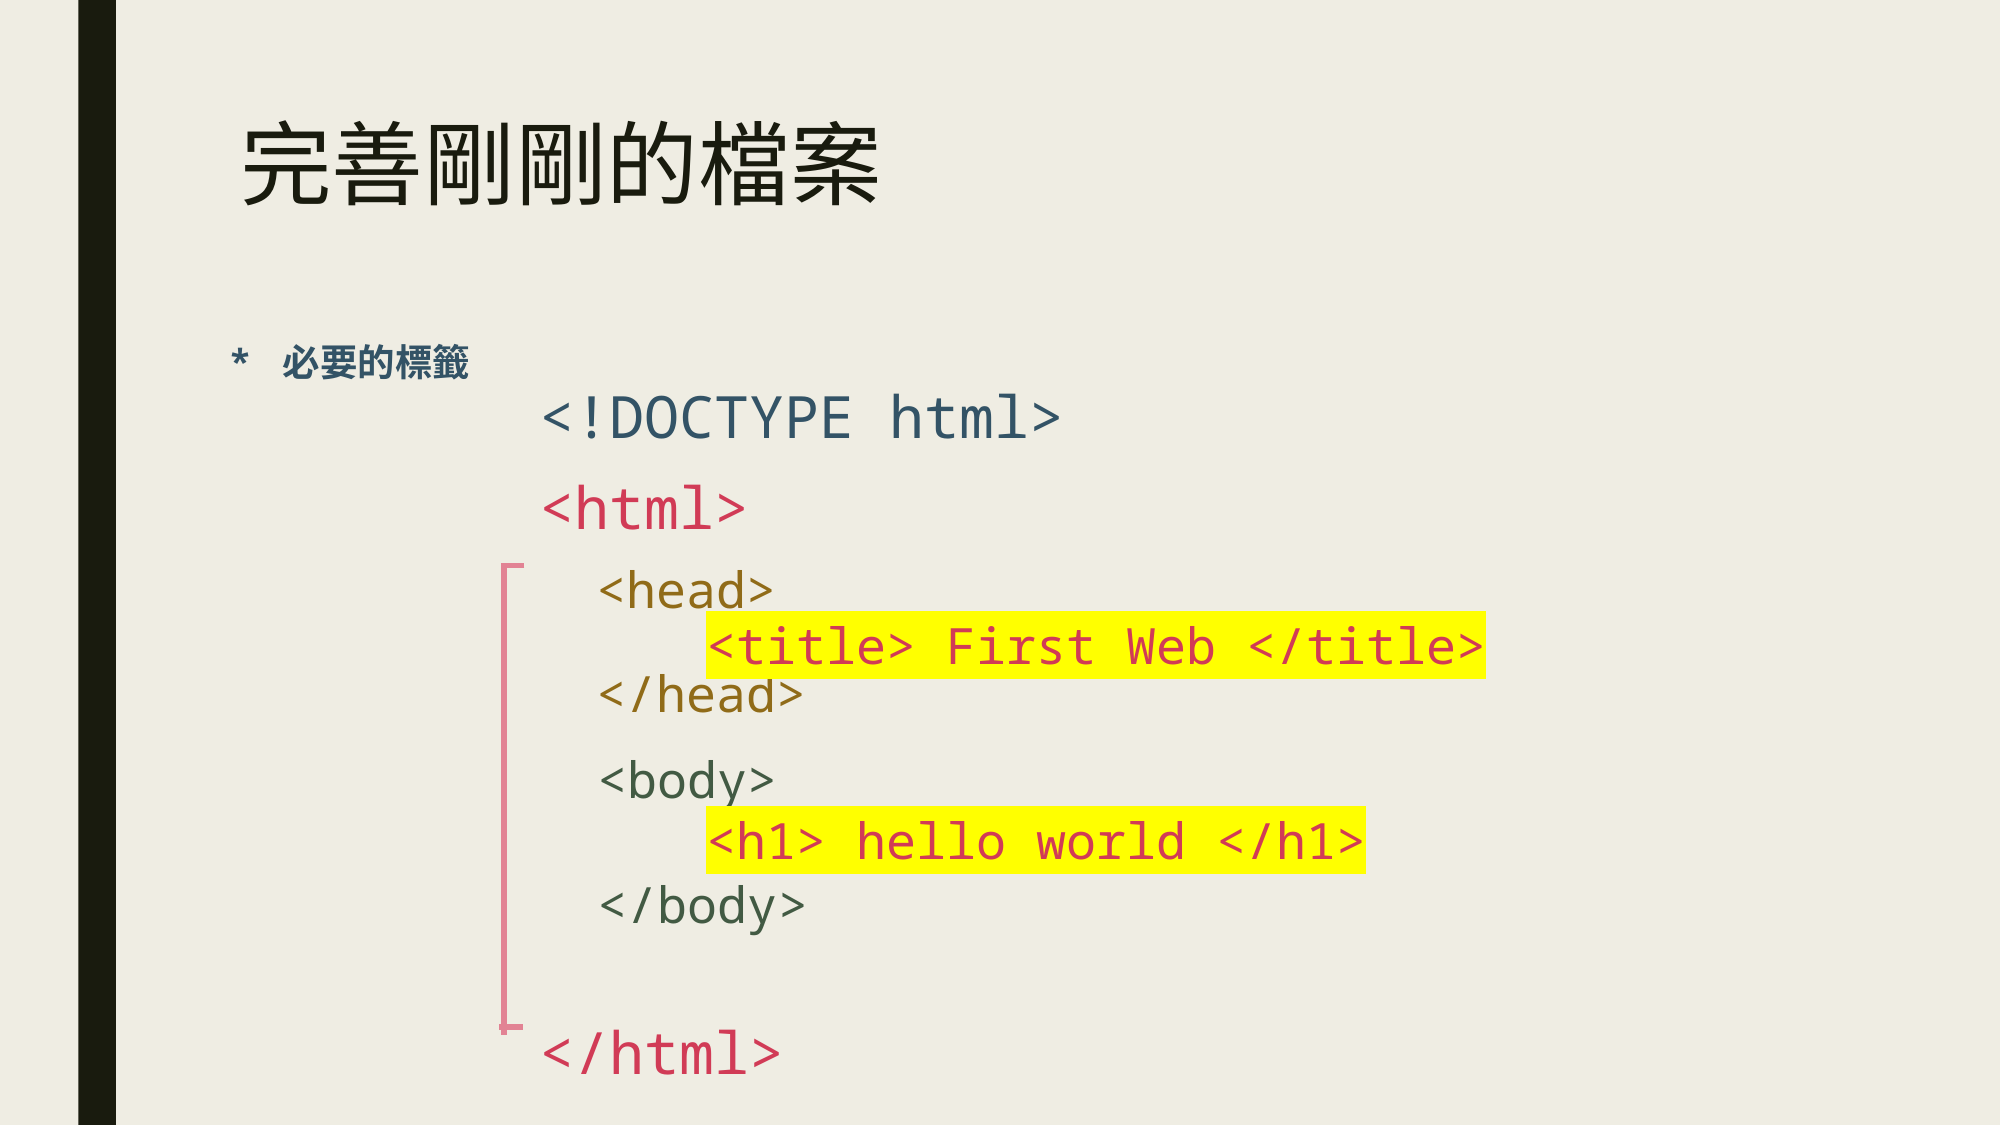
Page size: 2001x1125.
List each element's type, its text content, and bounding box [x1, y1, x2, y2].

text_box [499, 565, 525, 1035]
list <!DOCTYPE html> <html> </html> [524, 378, 1182, 747]
text_box * 必要的標籤 [214, 331, 488, 391]
text_box <h1> hello world </h1> [691, 799, 1404, 877]
text_box <head> </head> [581, 558, 1011, 730]
text_box <body> </body> [583, 738, 1251, 941]
title 完善剛剛的檔案 [225, 112, 1800, 263]
text_box <title> First Web </title> [691, 604, 1515, 682]
